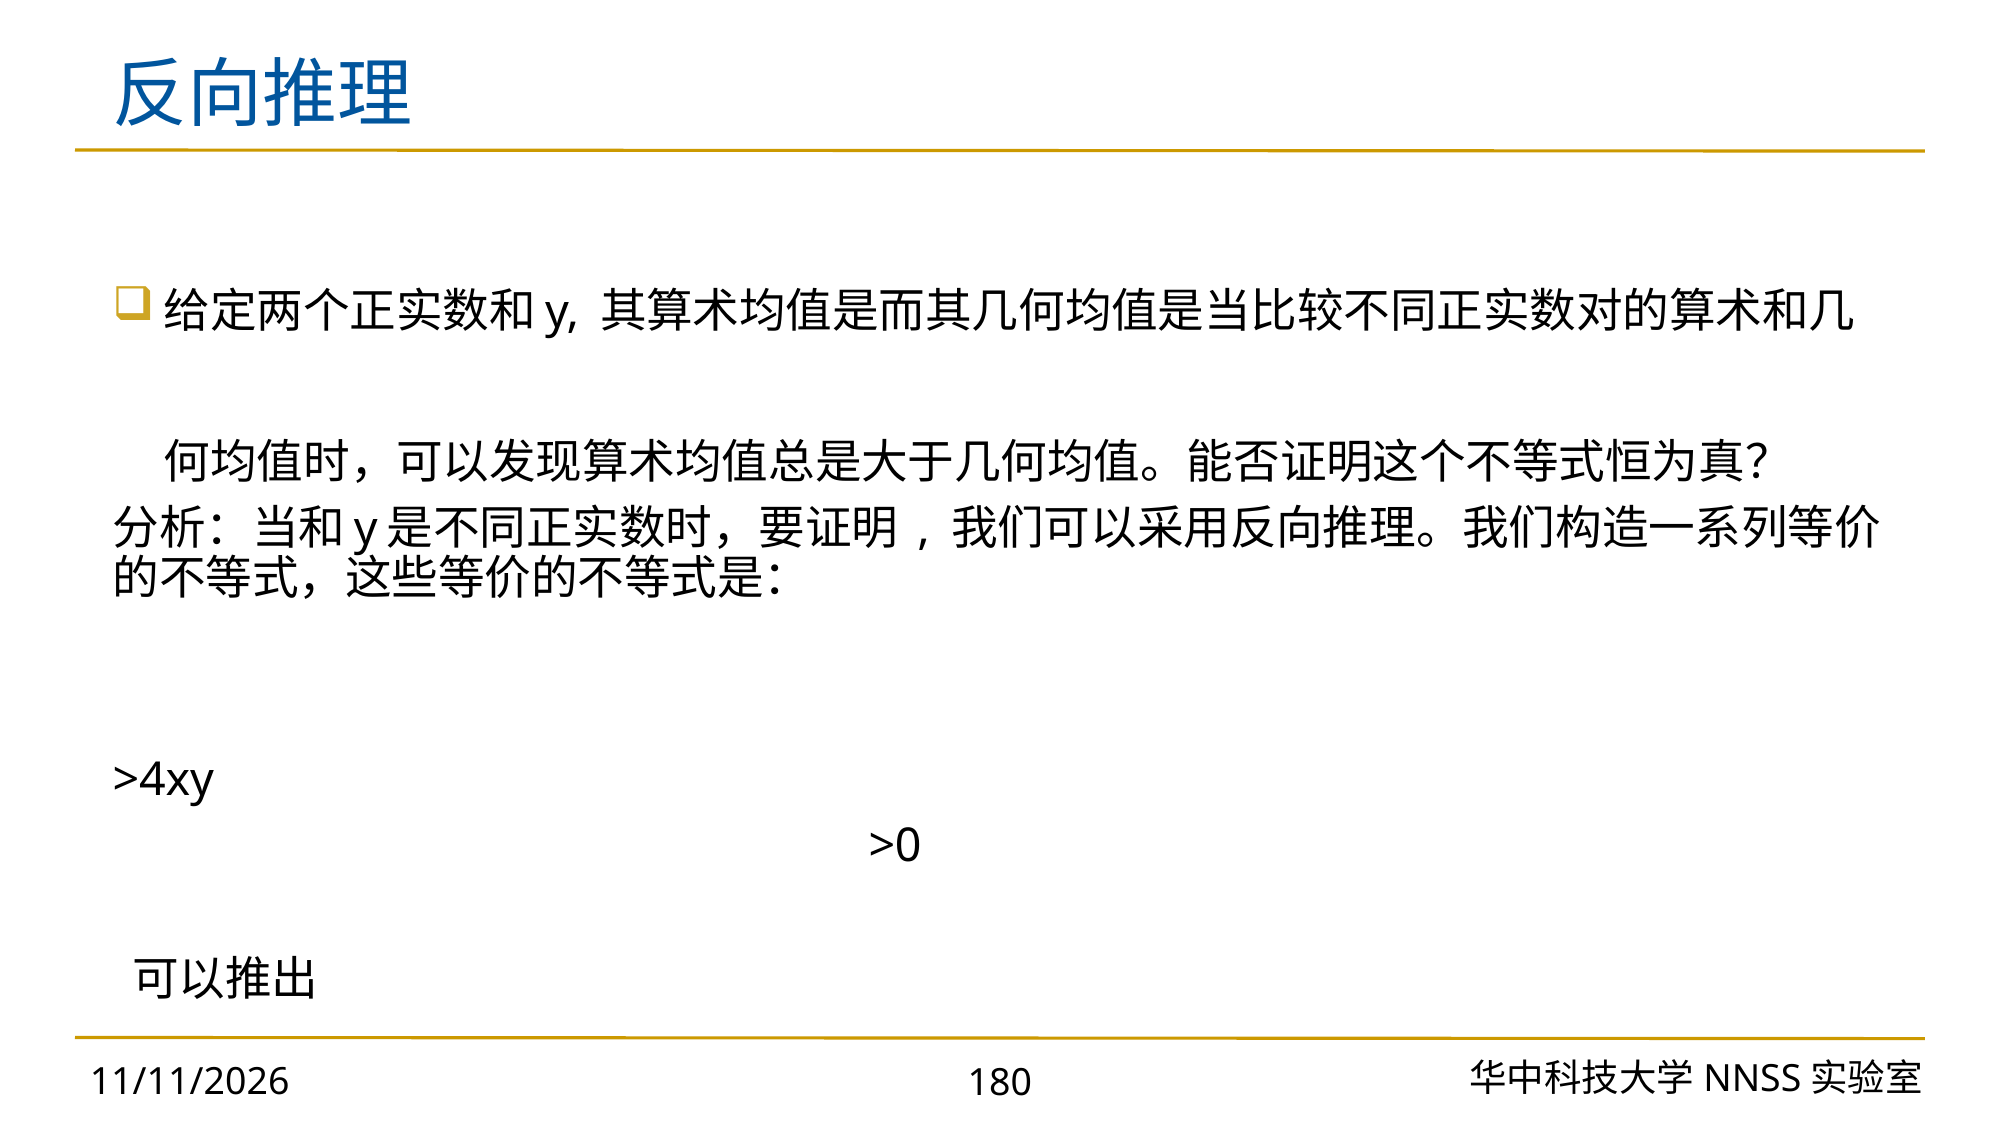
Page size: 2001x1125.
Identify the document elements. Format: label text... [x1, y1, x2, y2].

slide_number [75, 1050, 550, 1111]
slide_number 180 [699, 1050, 1300, 1111]
title 反向推理 [97, 44, 1900, 149]
footer 华中科技大学NNSS实验室 [1149, 1046, 1938, 1113]
